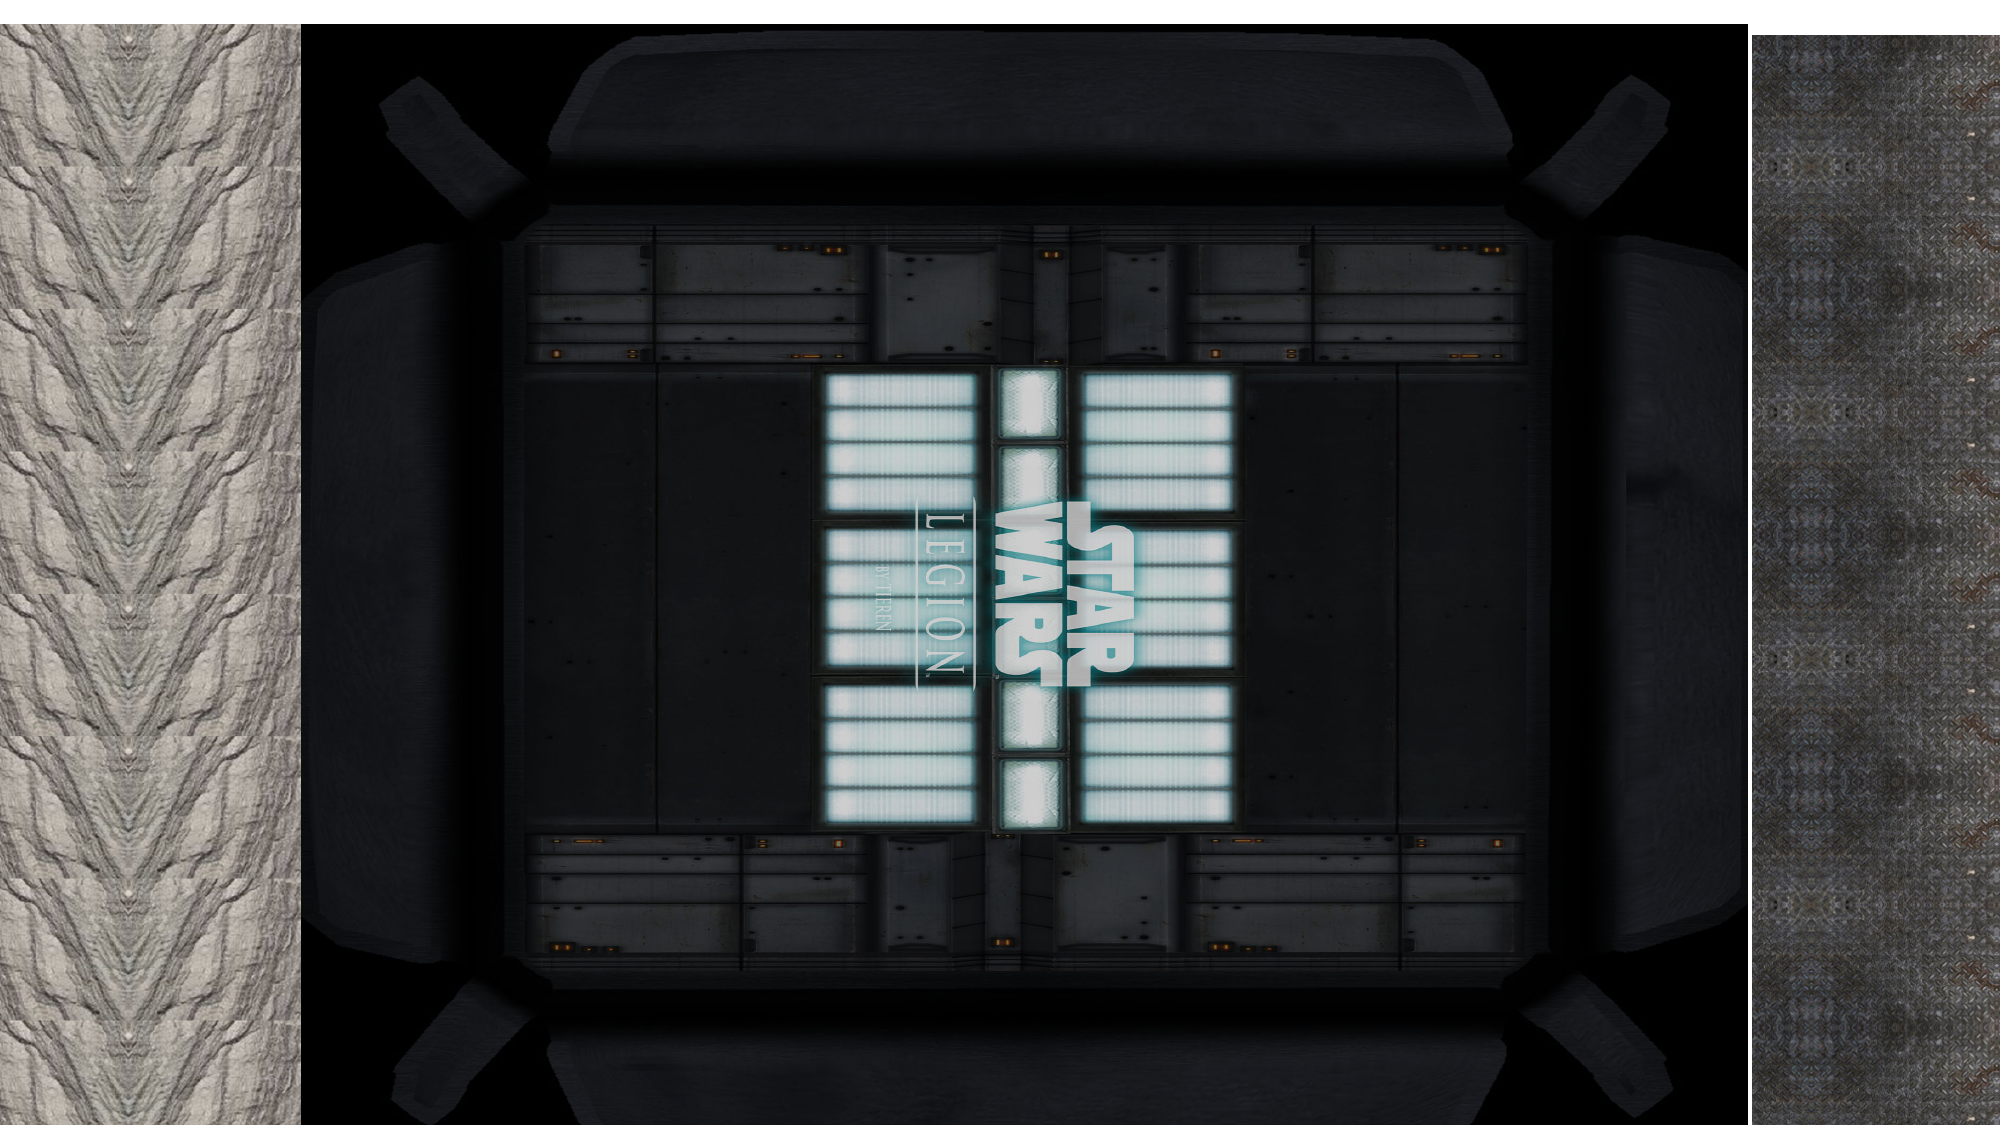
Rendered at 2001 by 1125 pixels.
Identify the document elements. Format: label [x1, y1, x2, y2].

text_box [0, 24, 2000, 1125]
